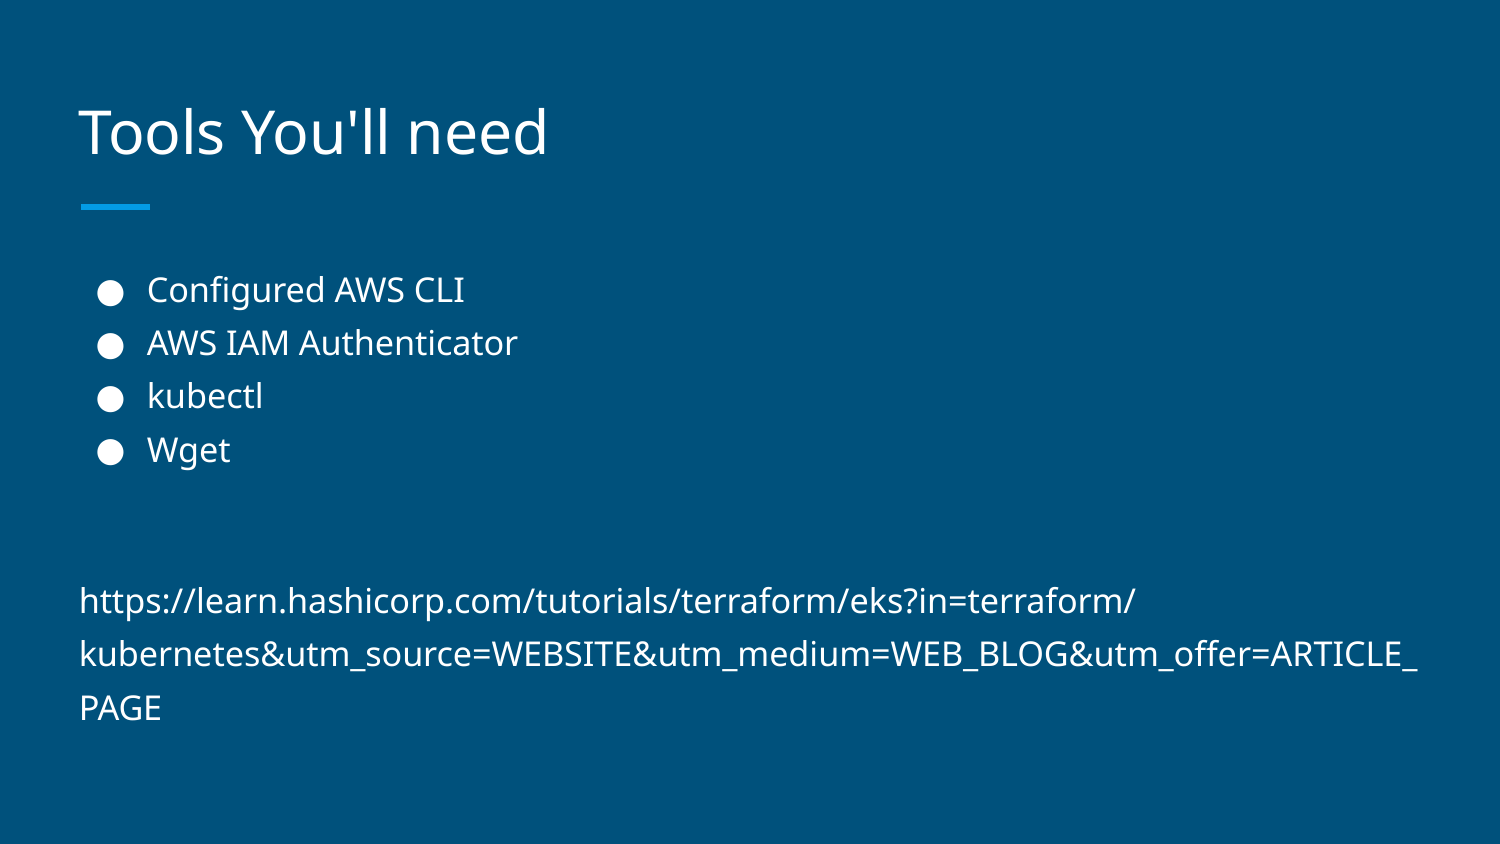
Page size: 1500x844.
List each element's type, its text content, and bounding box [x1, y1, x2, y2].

title Tools You'll need [63, 75, 1437, 188]
list Configured AWS CLI AWS IAM Authenticator kubectl Wget https://learn.hashicorp.com/tutorials/terraform/eks?in=terraform/kubernetes&utm_source=WEBSITE&utm_medium=WEB_BLOG&utm_offer=ARTICLE_PAGE [63, 244, 1437, 750]
